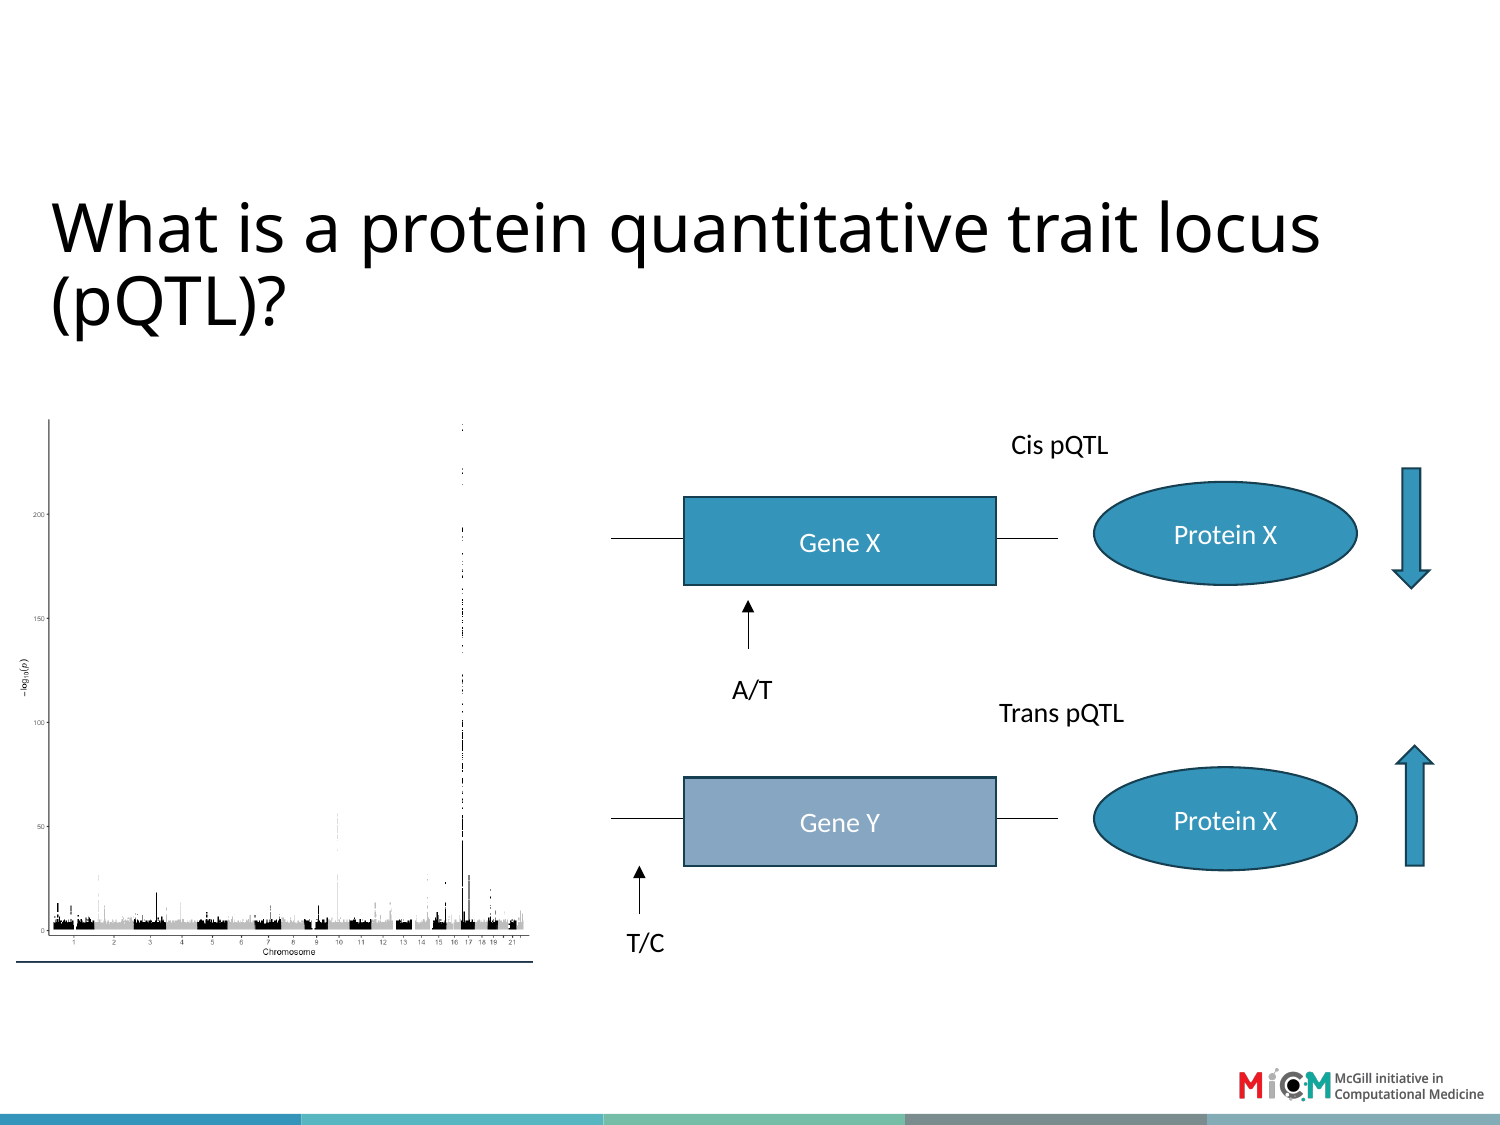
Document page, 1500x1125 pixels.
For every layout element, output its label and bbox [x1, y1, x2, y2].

text_box [611, 496, 1058, 586]
text_box [1391, 467, 1432, 590]
picture [16, 417, 533, 963]
slide_number [1412, 1042, 1500, 1103]
text_box [996, 419, 1124, 468]
text_box [1092, 480, 1359, 586]
text_box [1092, 766, 1359, 872]
text_box [717, 663, 788, 713]
text_box [1394, 744, 1435, 867]
text_box [611, 776, 1058, 867]
title [36, 185, 1397, 349]
picture [1211, 1051, 1500, 1122]
text_box [611, 917, 680, 966]
text_box [984, 686, 1140, 736]
